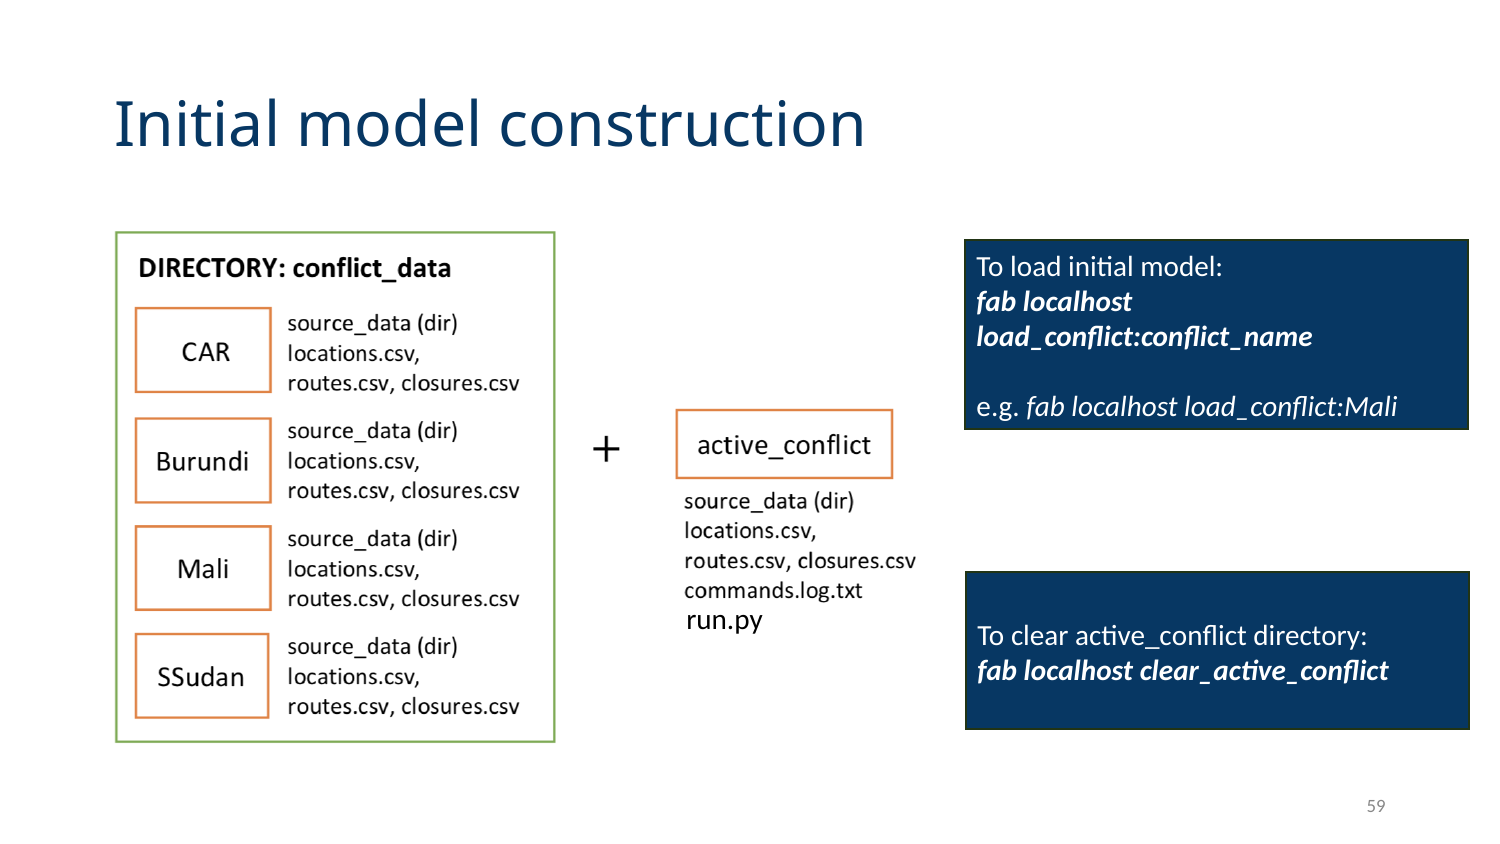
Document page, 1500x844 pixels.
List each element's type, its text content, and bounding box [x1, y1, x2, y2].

title Initial model construction [103, 44, 1397, 208]
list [110, 225, 940, 747]
text_box To clear active_conflict directory: fab localhost clear_active_conflict [966, 572, 1470, 730]
slide_number ‹#› [1059, 782, 1397, 827]
text_box To load initial model: fab localhost load_conflict:conflict_name e.g. fab localhost load_conflict:Mali [965, 239, 1469, 430]
